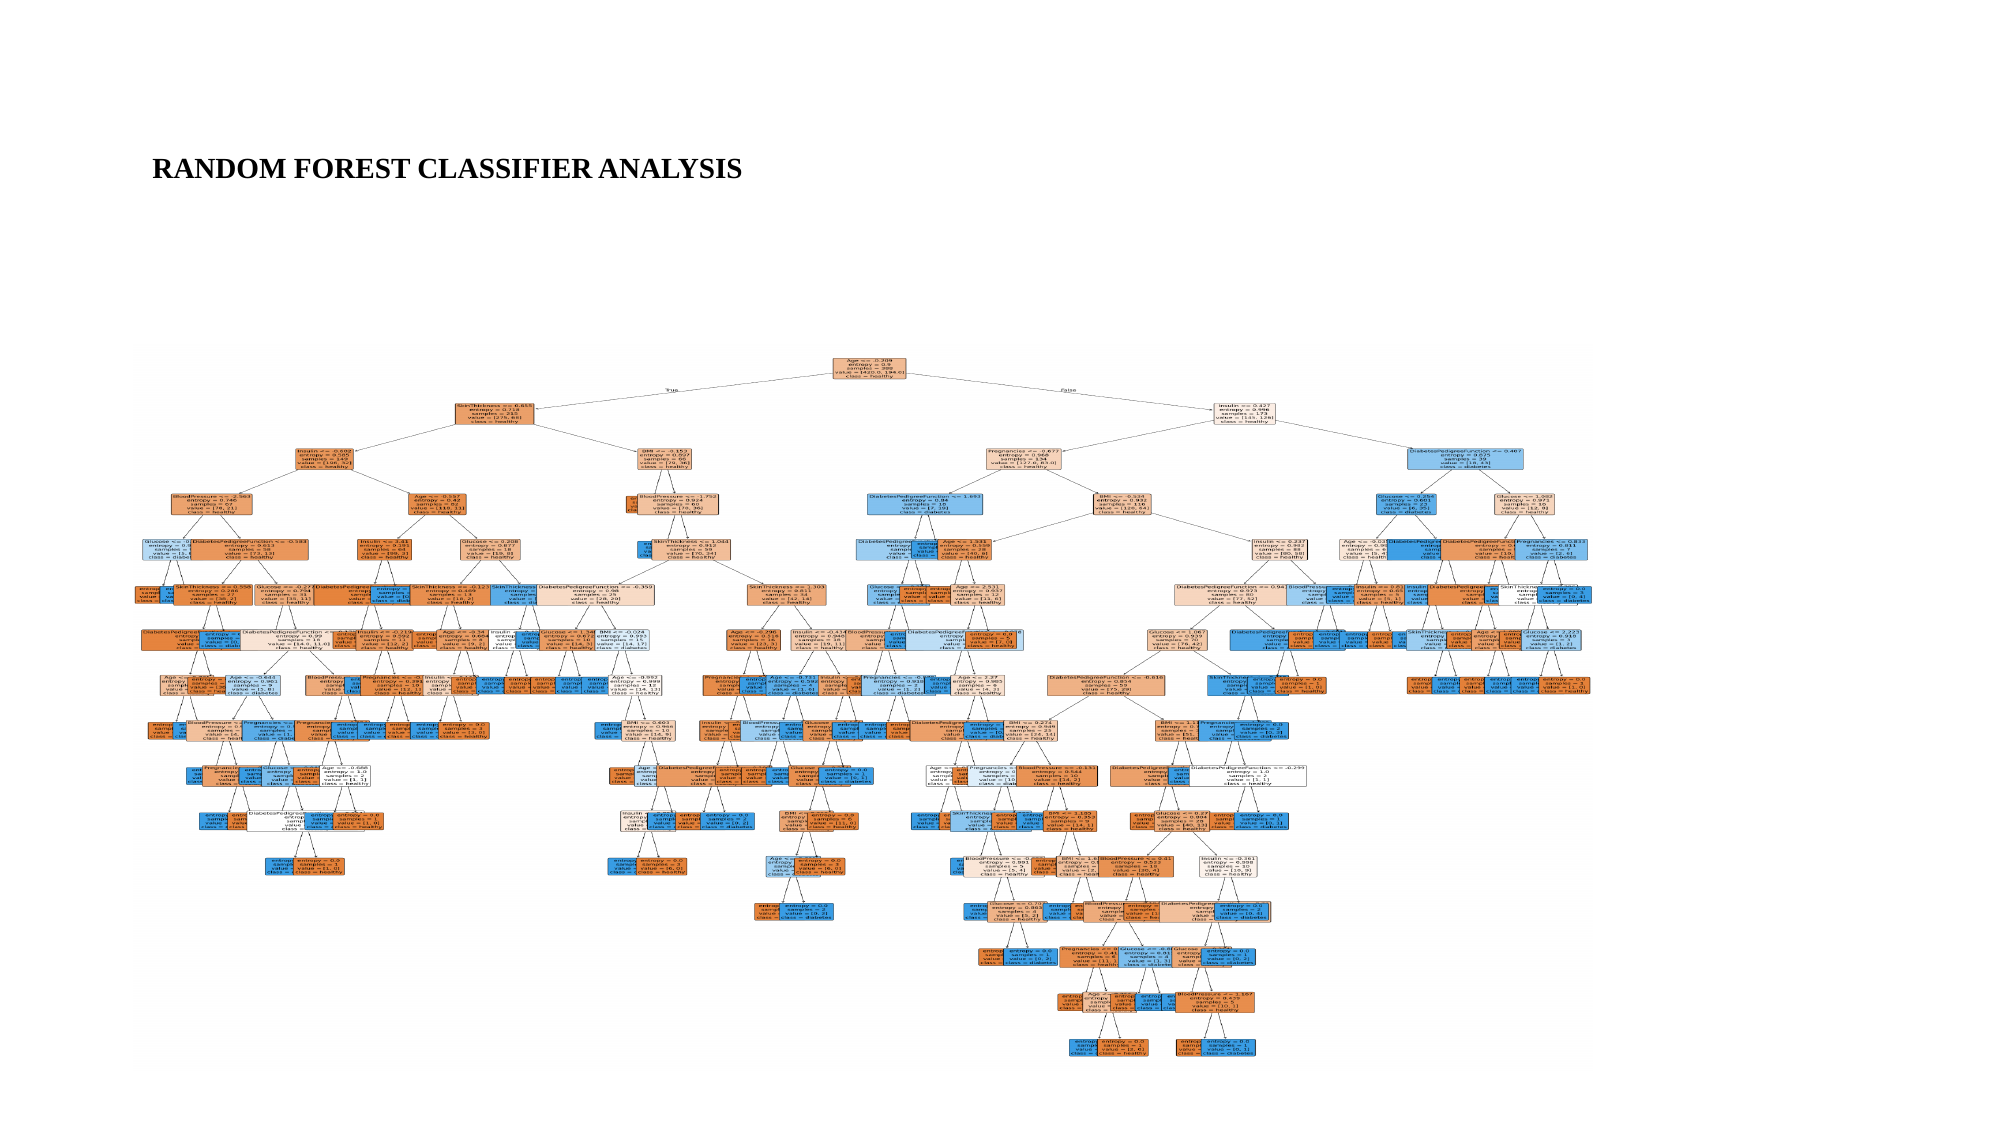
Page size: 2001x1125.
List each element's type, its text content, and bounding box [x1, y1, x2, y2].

title RANDOM FOREST CLASSIFIER ANALYSIS [137, 59, 1863, 278]
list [133, 344, 1593, 1072]
